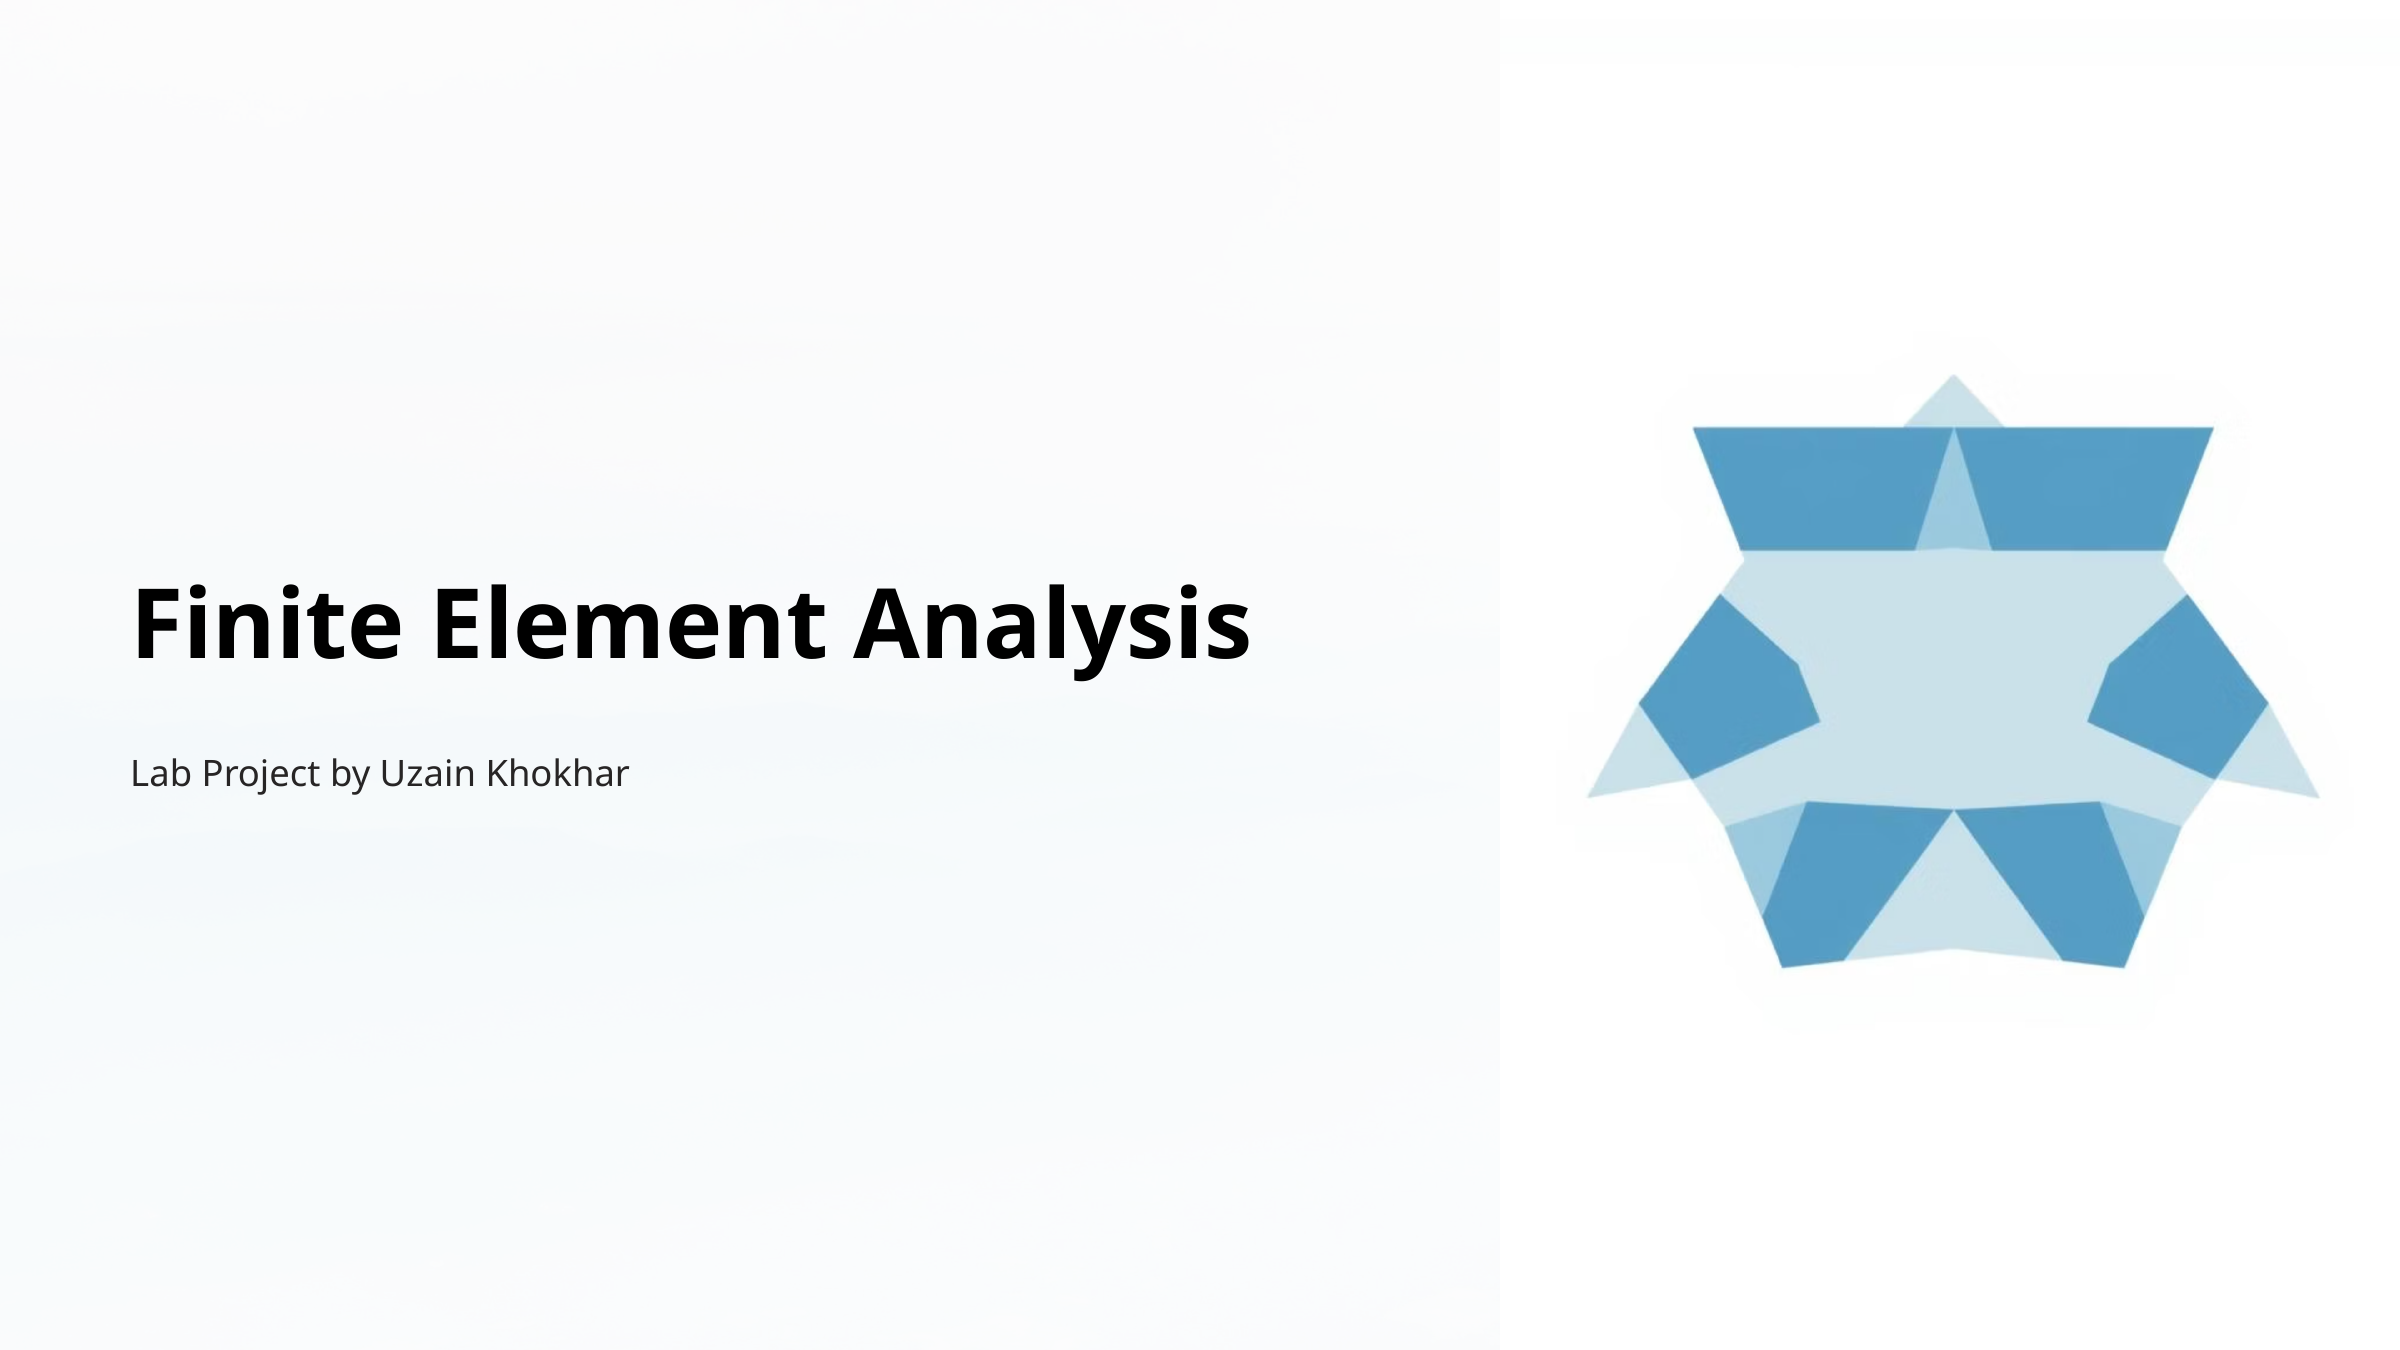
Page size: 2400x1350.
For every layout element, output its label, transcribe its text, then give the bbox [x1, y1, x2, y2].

text_box Finite Element Analysis [130, 556, 1193, 679]
text_box Lab Project by Uzain Khokhar [130, 734, 1370, 794]
picture [1499, 0, 2400, 1350]
